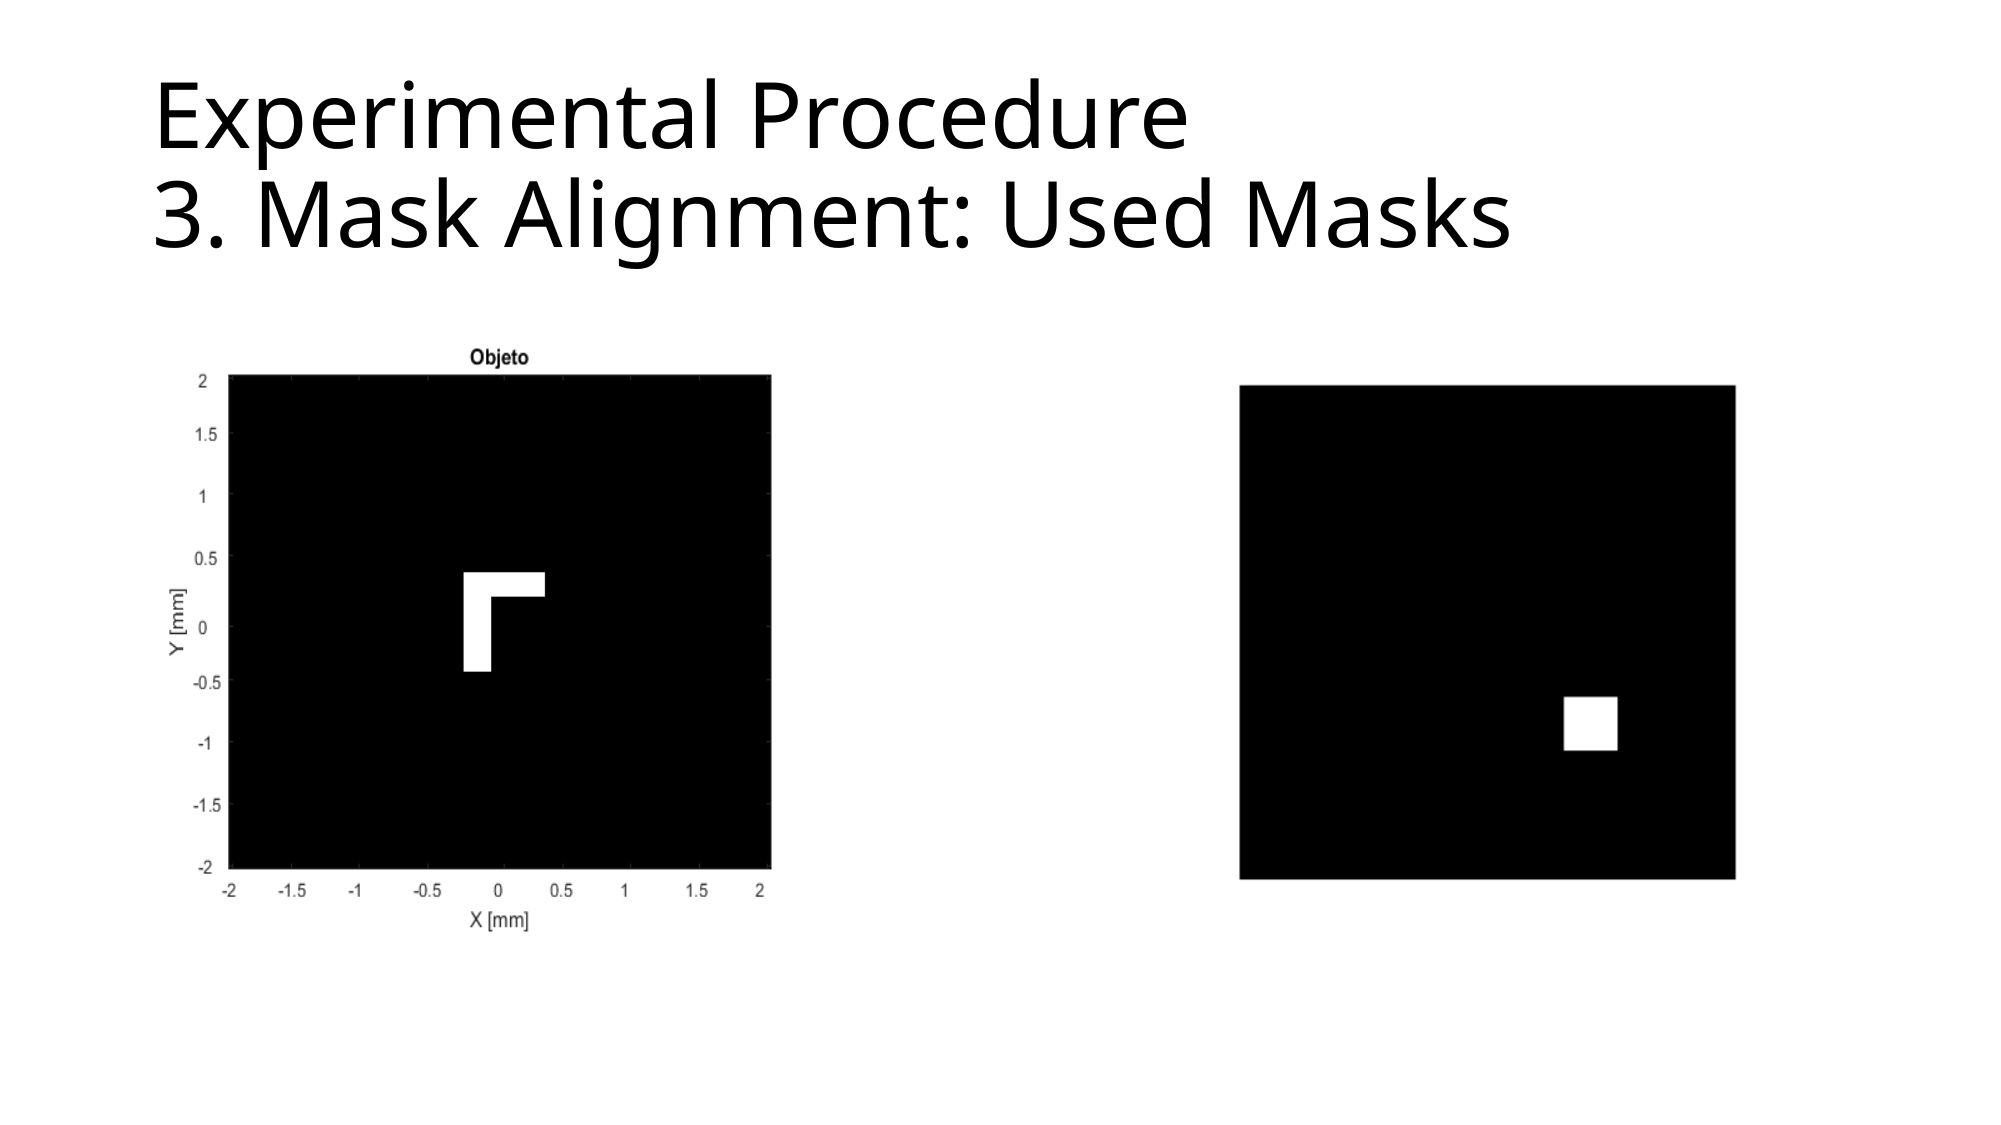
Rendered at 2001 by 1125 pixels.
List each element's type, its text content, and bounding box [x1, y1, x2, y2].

title Experimental Procedure 3. Mask Alignment: Used Masks [137, 59, 1863, 278]
picture [1223, 373, 1747, 893]
picture [137, 330, 838, 936]
